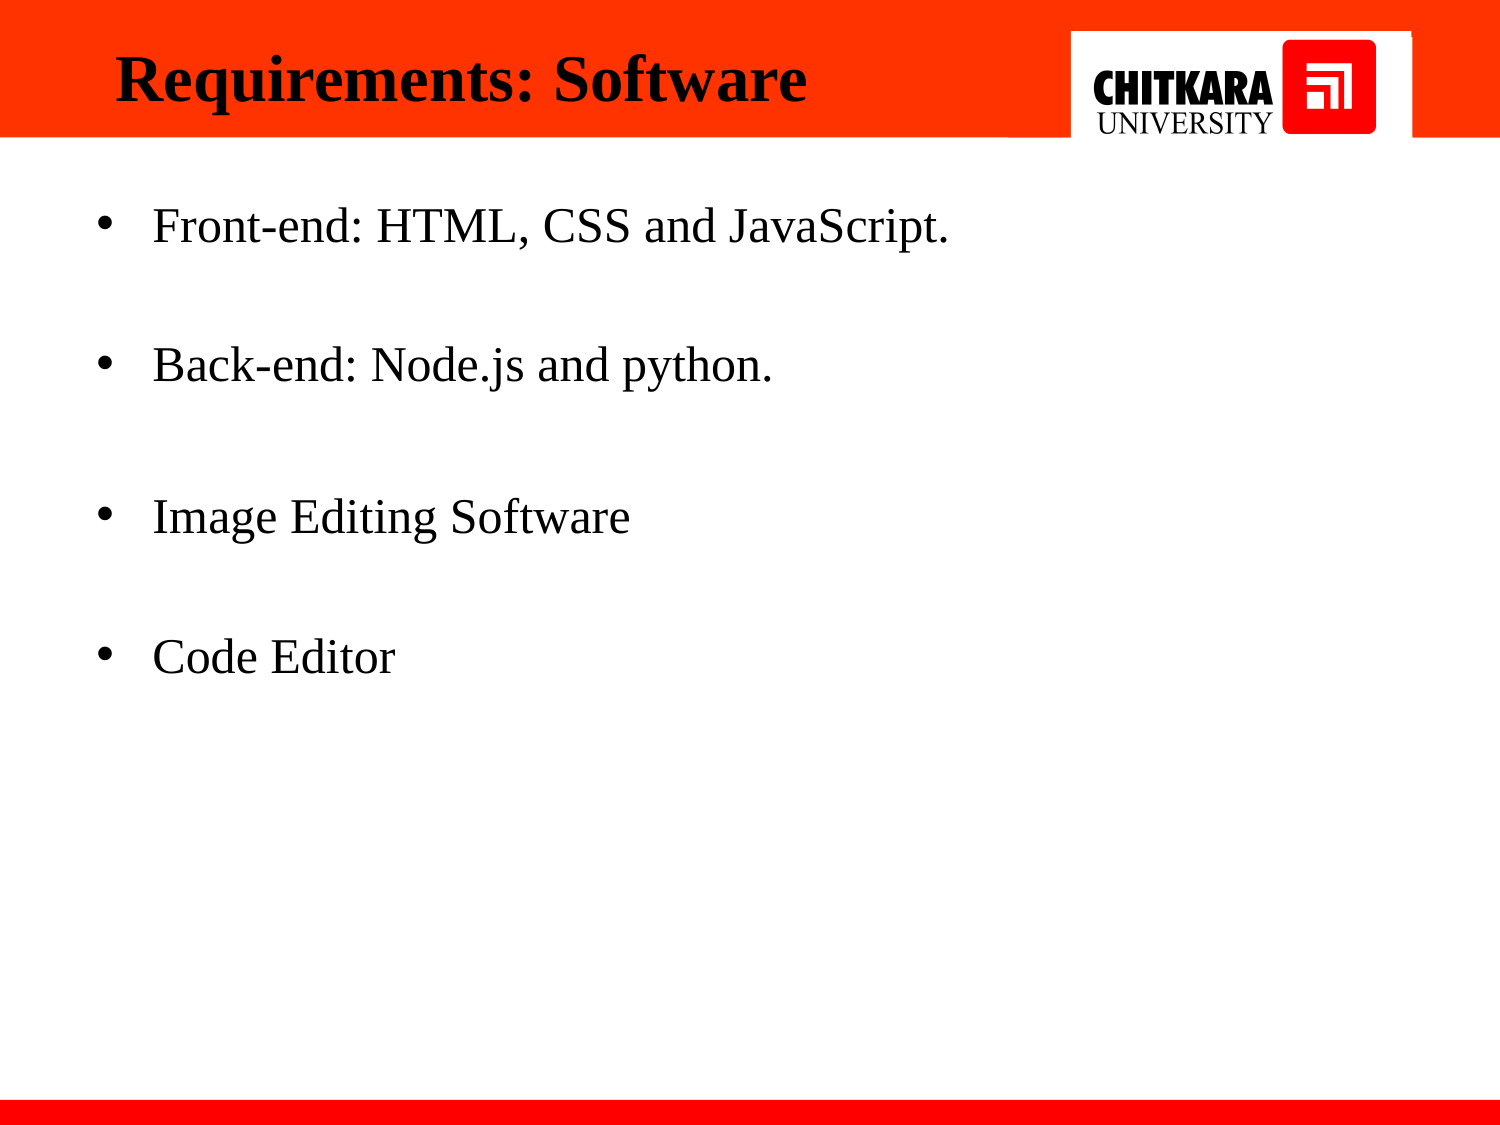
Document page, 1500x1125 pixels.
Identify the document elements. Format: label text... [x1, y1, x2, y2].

subtitle Front-end: HTML, CSS and JavaScript. Back-end: Node.js and python. Image Editing Software Code Editor [80, 184, 1419, 1019]
picture [1074, 37, 1391, 138]
title Requirements: Software [100, 0, 1001, 151]
